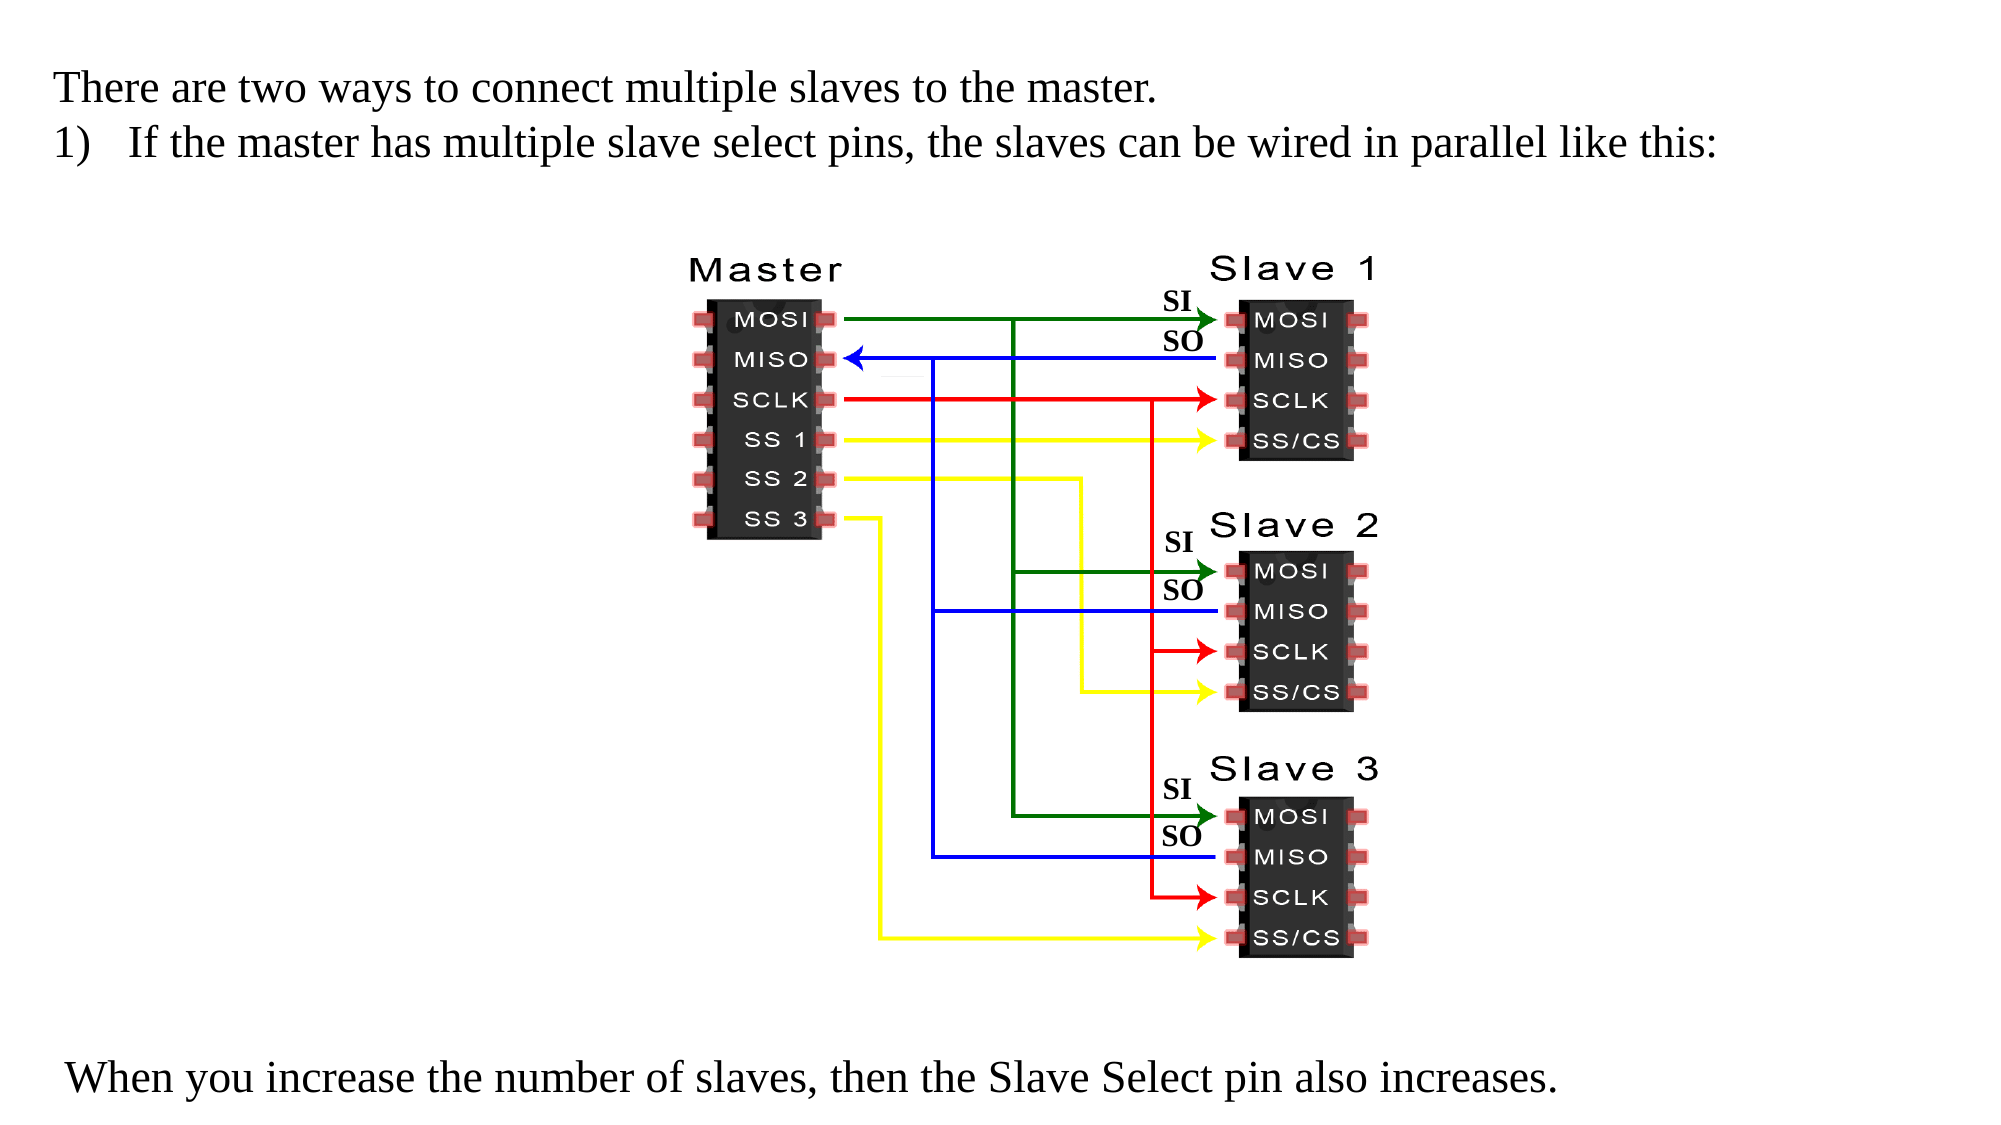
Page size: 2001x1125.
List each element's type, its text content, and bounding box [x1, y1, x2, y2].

text_box There are two ways to connect multiple slaves to the master. If the master has multiple slave select pins, the slaves can be wired in parallel like this: When you increase the number of slaves, then the Slave Select pin also increases. [38, 0, 1962, 1125]
picture [618, 206, 1444, 1008]
